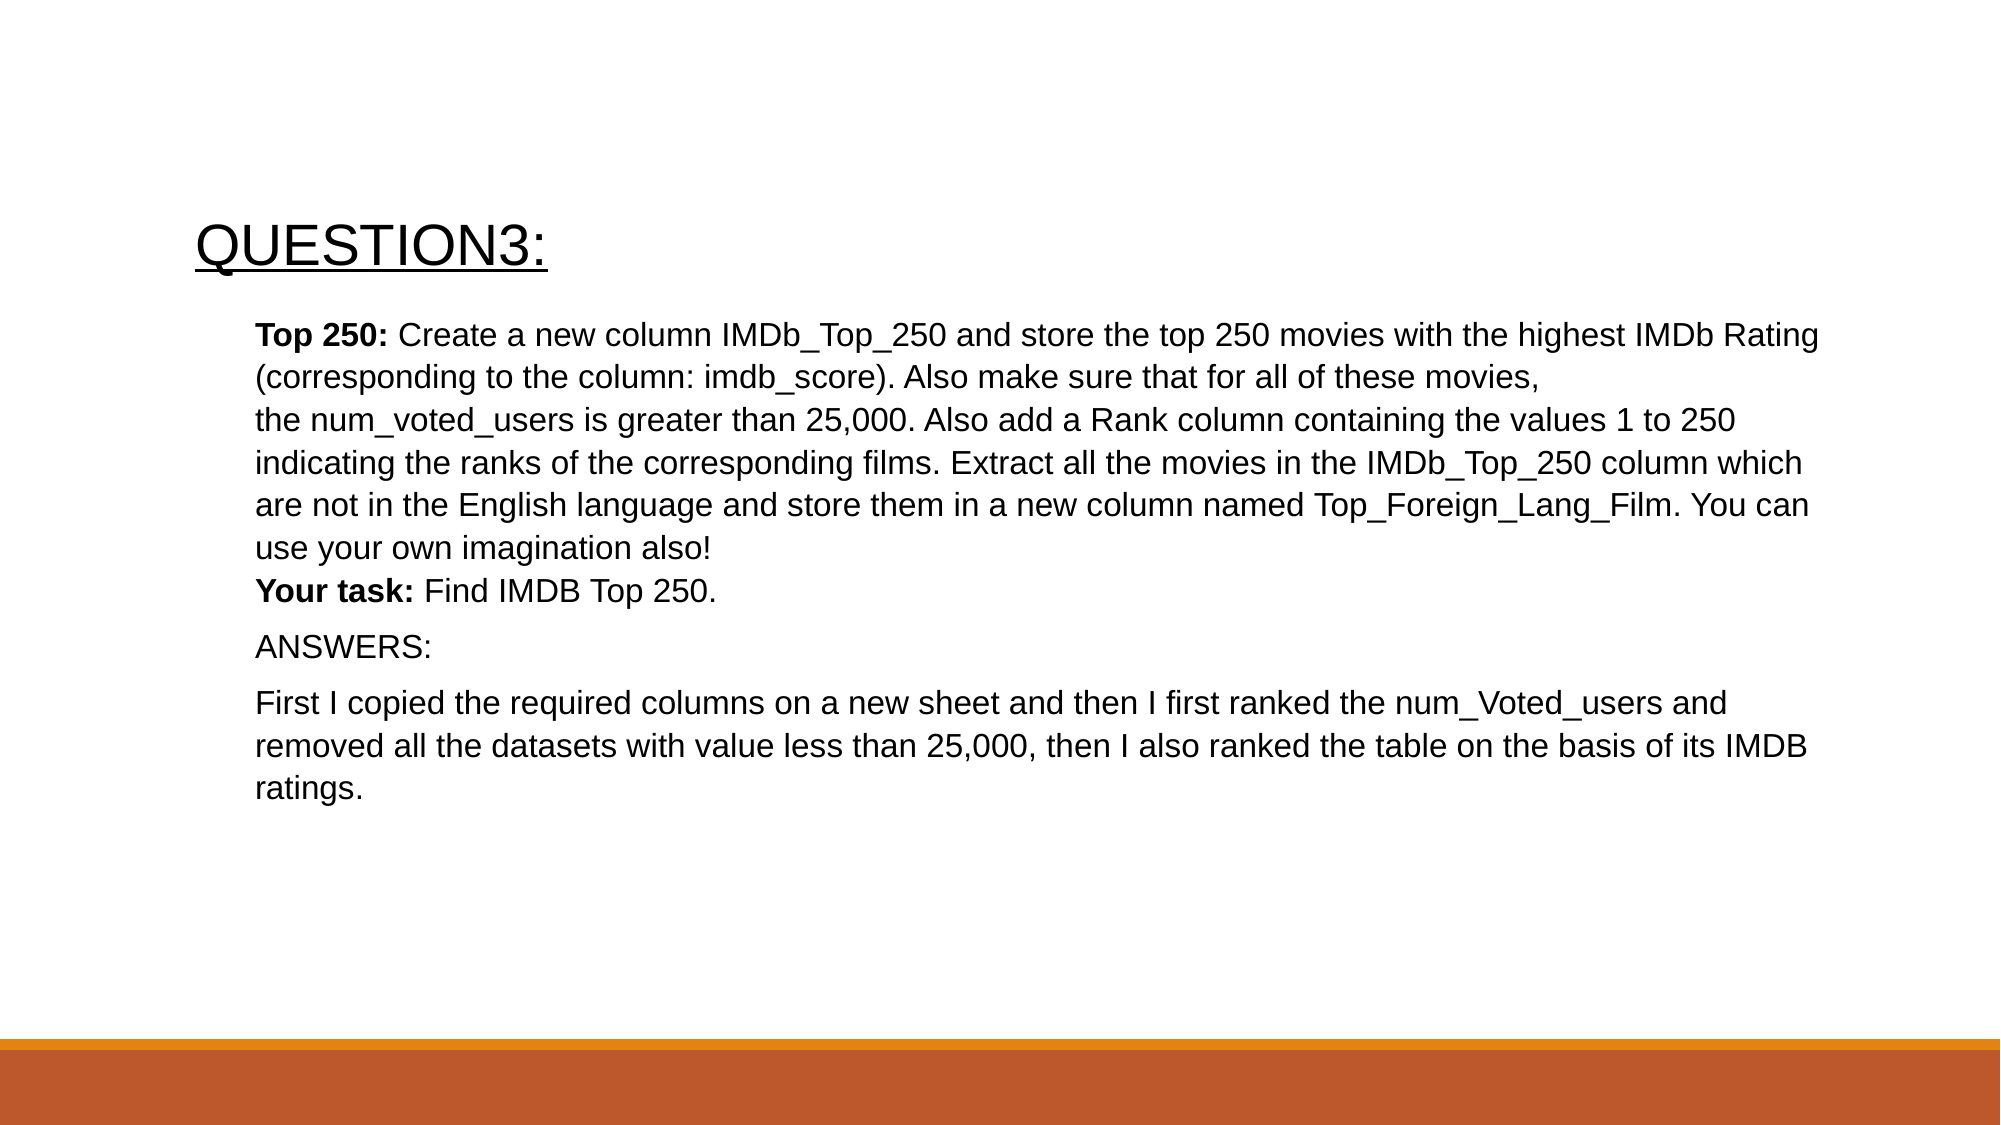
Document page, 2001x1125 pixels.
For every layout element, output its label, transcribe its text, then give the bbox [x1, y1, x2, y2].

list Top 250: Create a new column IMDb_Top_250 and store the top 250 movies with the highest IMDb Rating (corresponding to the column: imdb_score). Also make sure that for all of these movies, the num_voted_users is greater than 25,000. Also add a Rank column containing the values 1 to 250 indicating the ranks of the corresponding films. Extract all the movies in the IMDb_Top_250 column which are not in the English language and store them in a new column named Top_Foreign_Lang_Film. You can use your own imagination also! Your task: Find IMDB Top 250. ANSWERS: First I copied the required columns on a new sheet and then I first ranked the num_Voted_users and removed all the datasets with value less than 25,000, then I also ranked the table on the basis of its IMDB ratings. [180, 302, 1830, 963]
title QUESTION3: [180, 47, 1830, 285]
